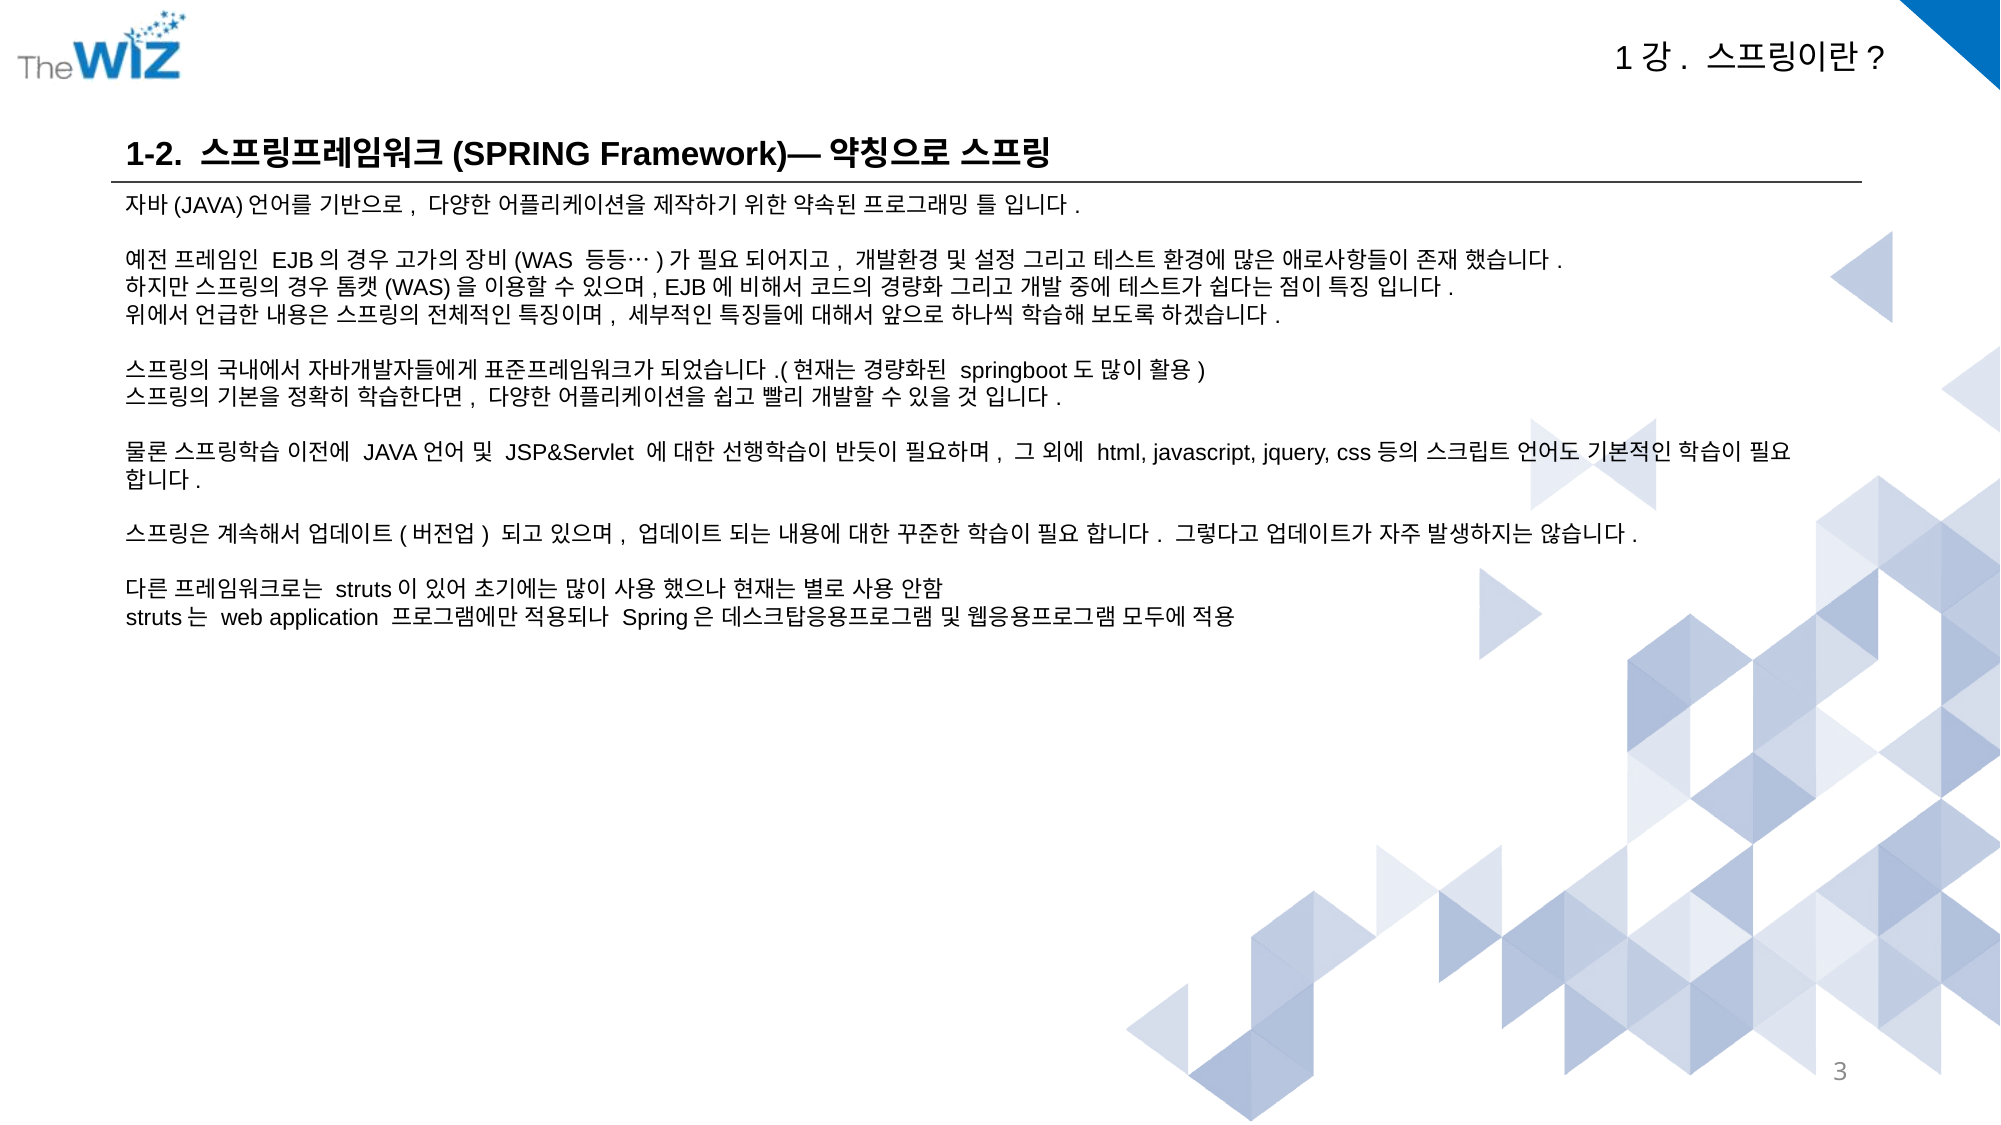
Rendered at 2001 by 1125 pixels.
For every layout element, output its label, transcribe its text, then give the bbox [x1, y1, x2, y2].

picture [0, 0, 215, 90]
text_box 1-2. 스프링프레임워크(SPRING Framework)—약칭으로 스프링 [111, 124, 1863, 180]
text_box 자바(JAVA)언어를 기반으로, 다양한 어플리케이션을 제작하기 위한 약속된 프로그래밍 틀 입니다. 예전 프레임인 EJB의 경우 고가의 장비(WAS 등등…)가 필요 되어지고, 개발환경 및 설정 그리고 테스트 환경에 많은 애로사항들이 존재 했습니다. 하지만 스프링의 경우 톰캣(WAS)을 이용할 수 있으며, EJB에 비해서 코드의 경량화 그리고 개발 중에 테스트가 쉽다는 점이 특징 입니다. 위에서 언급한 내용은 스프링의 전체적인 특징이며, 세부적인 특징들에 대해서 앞으로 하나씩 학습해 보도록 하겠습니다. 스프링의 국내에서 자바개발자들에게 표준프레임워크가 되었습니다.(현재는 경량화된 springboot도 많이 활용) 스프링의 기본을 정확히 학습한다면, 다양한 어플리케이션을 쉽고 빨리 개발할 수 있을 것 입니다. 물론 스프링학습 이전에 JAVA언어 및 JSP&Servlet 에 대한 선행학습이 반듯이 필요하며, 그 외에 html, javascript, jquery, css등의 스크립트 언어도 기본적인 학습이 필요 합니다. 스프링은 계속해서 업데이트(버전업) 되고 있으며, 업데이트 되는 내용에 대한 꾸준한 학습이 필요 합니다. 그렇다고 업데이트가 자주 발생하지는 않습니다. 다른 프레임워크로는 struts이 있어 초기에는 많이 사용 했으나 현재는 별로 사용 안함 struts는 web application 프로그램에만 적용되나 Spring은 데스크탑응용프로그램 및 웹응용프로그램 모두에 적용 [111, 183, 1863, 638]
slide_number 3 [1412, 1042, 1863, 1103]
